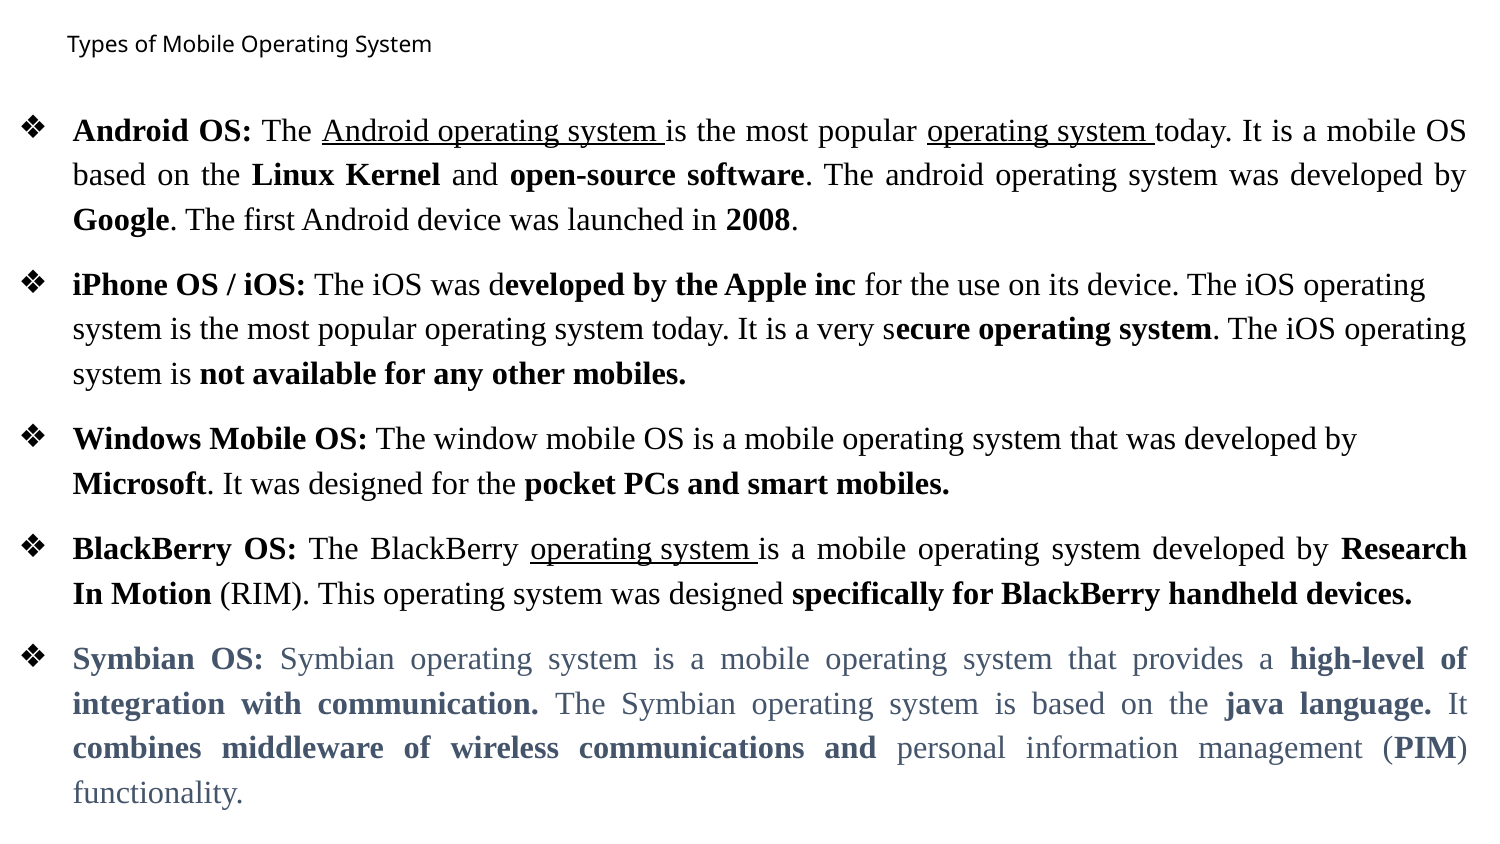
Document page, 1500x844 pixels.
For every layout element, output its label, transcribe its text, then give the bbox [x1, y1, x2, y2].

title Types of Mobile Operating System [52, 15, 1193, 73]
list Android OS: The Android operating system is the most popular operating system today. It is a mobile OS based on the Linux Kernel and open-source software. The android operating system was developed by Google. The first Android device was launched in 2008. iPhone OS / iOS: The iOS was developed by the Apple inc for the use on its device. The iOS operating system is the most popular operating system today. It is a very secure operating system. The iOS operating system is not available for any other mobiles. Windows Mobile OS: The window mobile OS is a mobile operating system that was developed by Microsoft. It was designed for the pocket PCs and smart mobiles. BlackBerry OS: The BlackBerry operating system is a mobile operating system developed by Research In Motion (RIM). This operating system was designed specifically for BlackBerry handheld devices. Symbian OS: Symbian operating system is a mobile operating system that provides a high-level of integration with communication. The Symbian operating system is based on the java language. It combines middleware of wireless communications and personal information management (PIM) functionality. [0, 87, 1483, 715]
